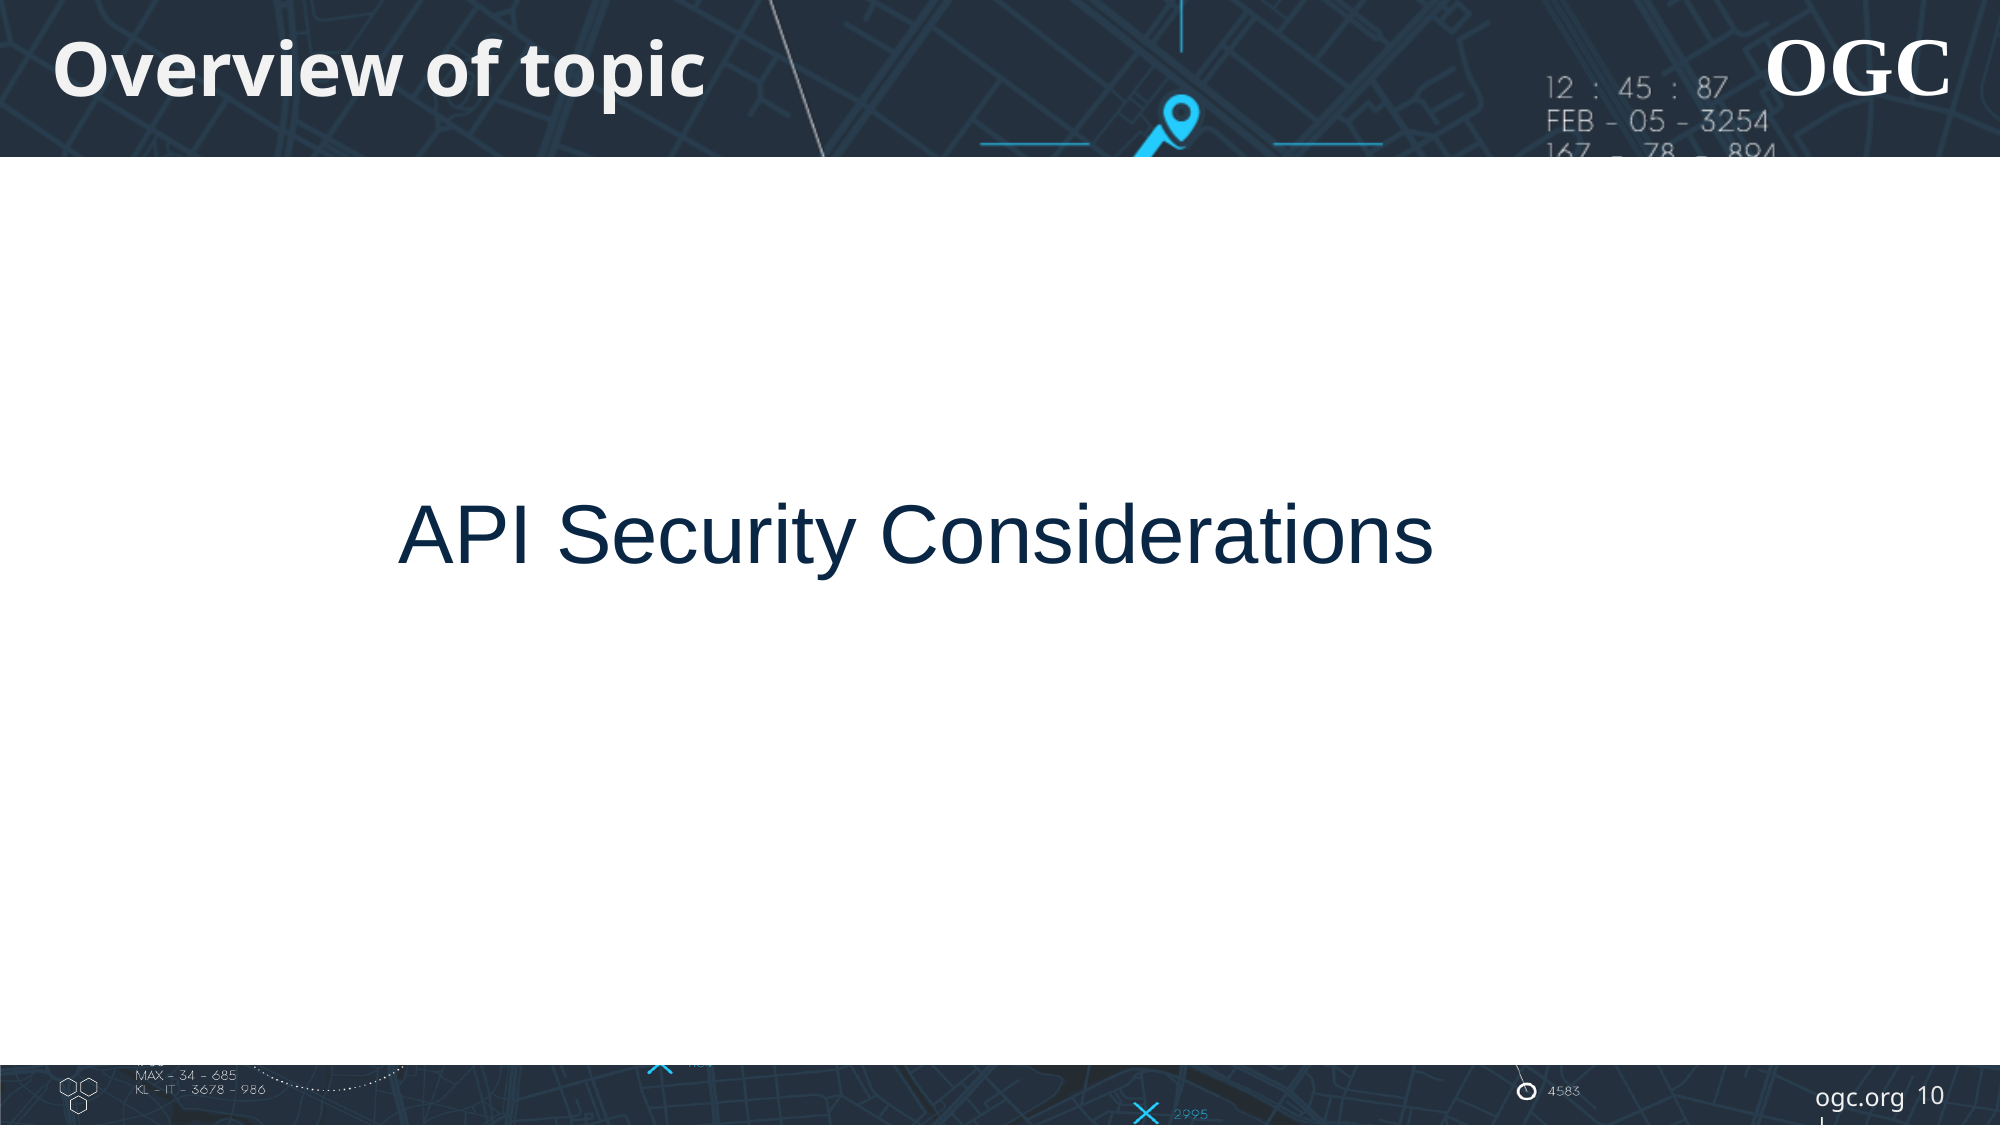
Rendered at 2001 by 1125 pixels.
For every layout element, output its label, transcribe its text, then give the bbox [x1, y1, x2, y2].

title Overview of topic [36, 9, 1762, 135]
slide_number 10 [1772, 1073, 1960, 1121]
picture [51, 1069, 106, 1123]
list API Security Considerations [54, 472, 1780, 1042]
